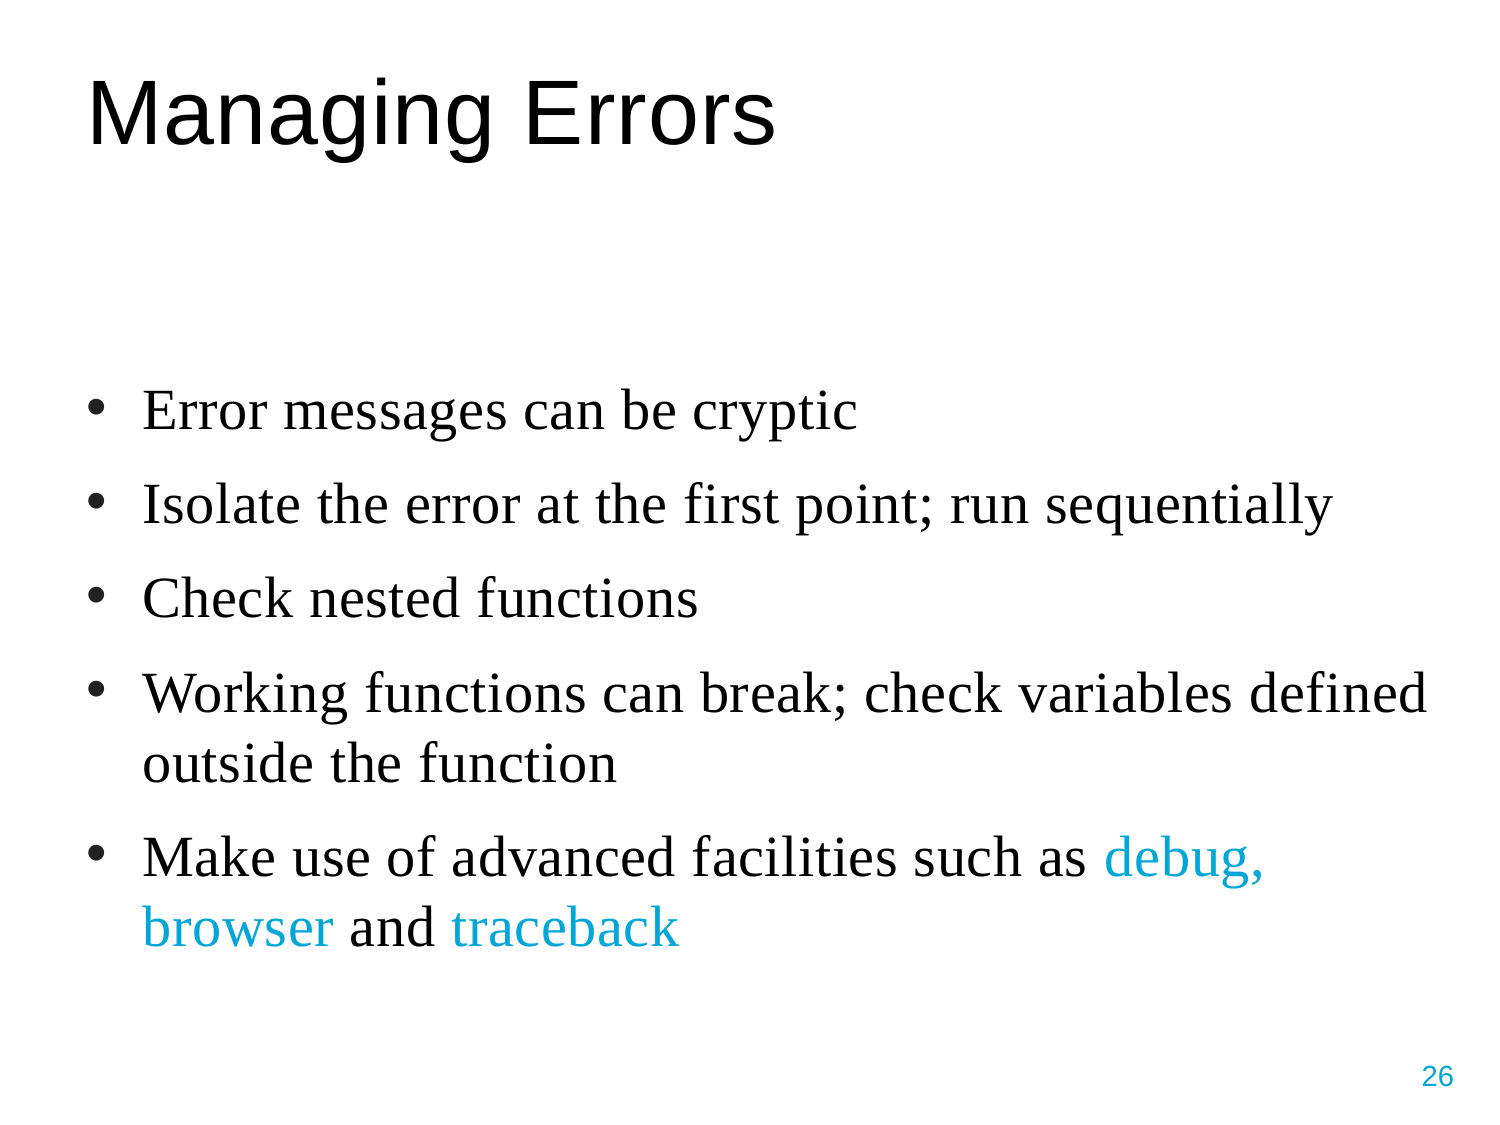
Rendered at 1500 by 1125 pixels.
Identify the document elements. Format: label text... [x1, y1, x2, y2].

title Managing Errors [71, 45, 1464, 233]
list Error messages can be cryptic Isolate the error at the first point; run sequentially Check nested functions Working functions can break; check variables defined outside the function Make use of advanced facilities such as debug, browser and traceback [71, 363, 1453, 1024]
